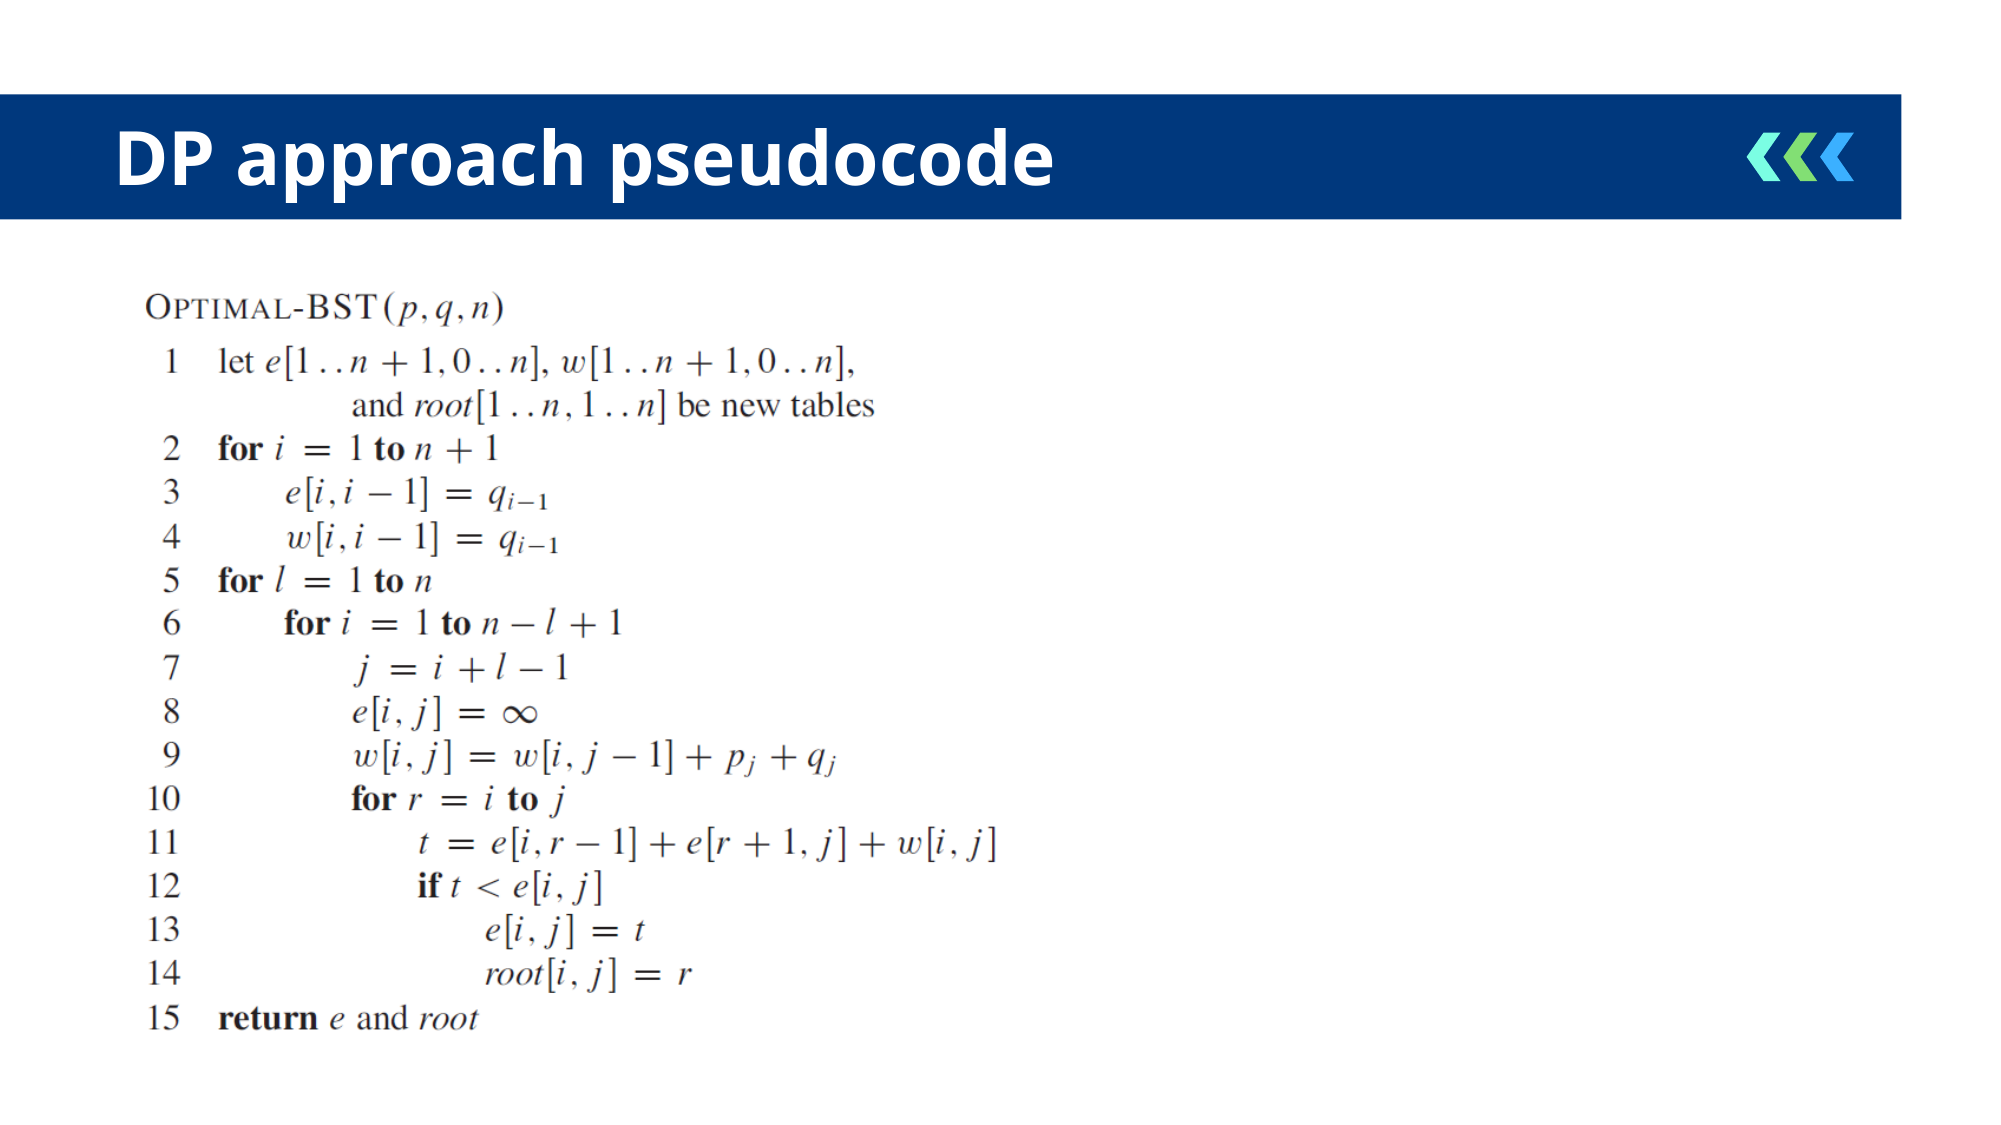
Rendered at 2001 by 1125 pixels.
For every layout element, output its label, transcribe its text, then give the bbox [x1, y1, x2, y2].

picture [86, 255, 1050, 1059]
title DP approach pseudocode [98, 94, 1886, 234]
